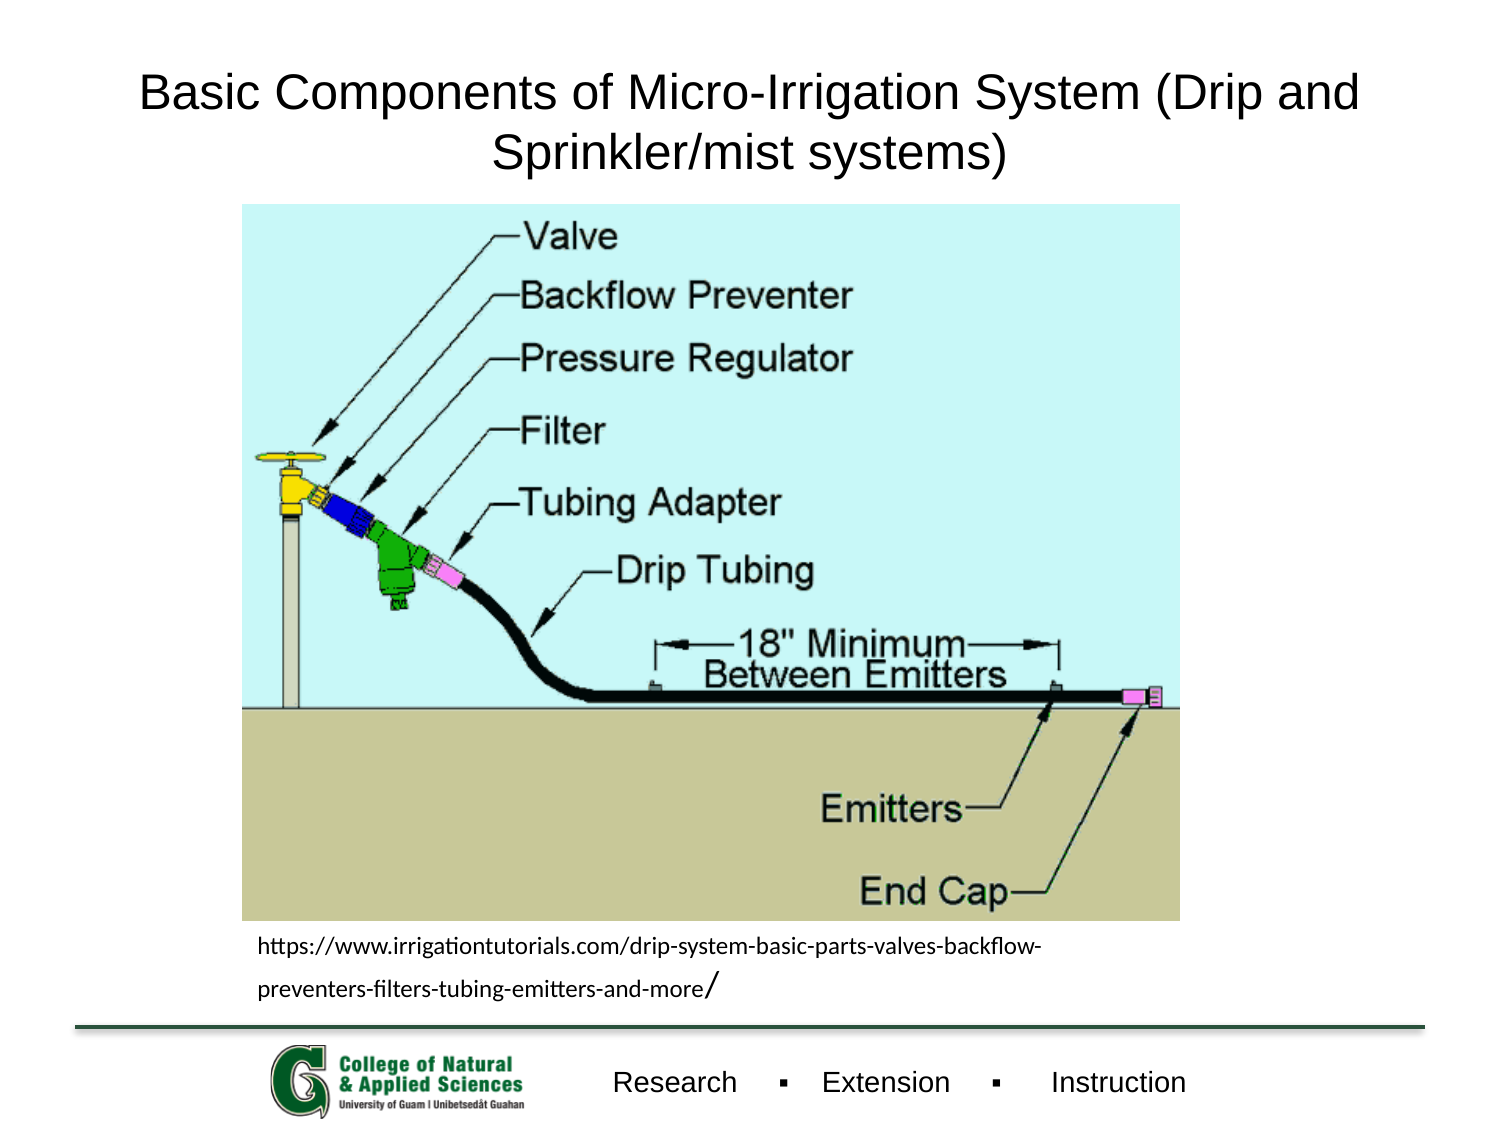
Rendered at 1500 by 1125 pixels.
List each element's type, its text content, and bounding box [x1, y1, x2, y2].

title Basic Components of Micro-Irrigation System (Drip and Sprinkler/mist systems) [112, 41, 1388, 198]
picture [242, 204, 1181, 921]
text_box https://www.irrigationtutorials.com/drip-system-basic-parts-valves-backflow-preventers-filters-tubing-emitters-and-more/ [242, 929, 1171, 1012]
